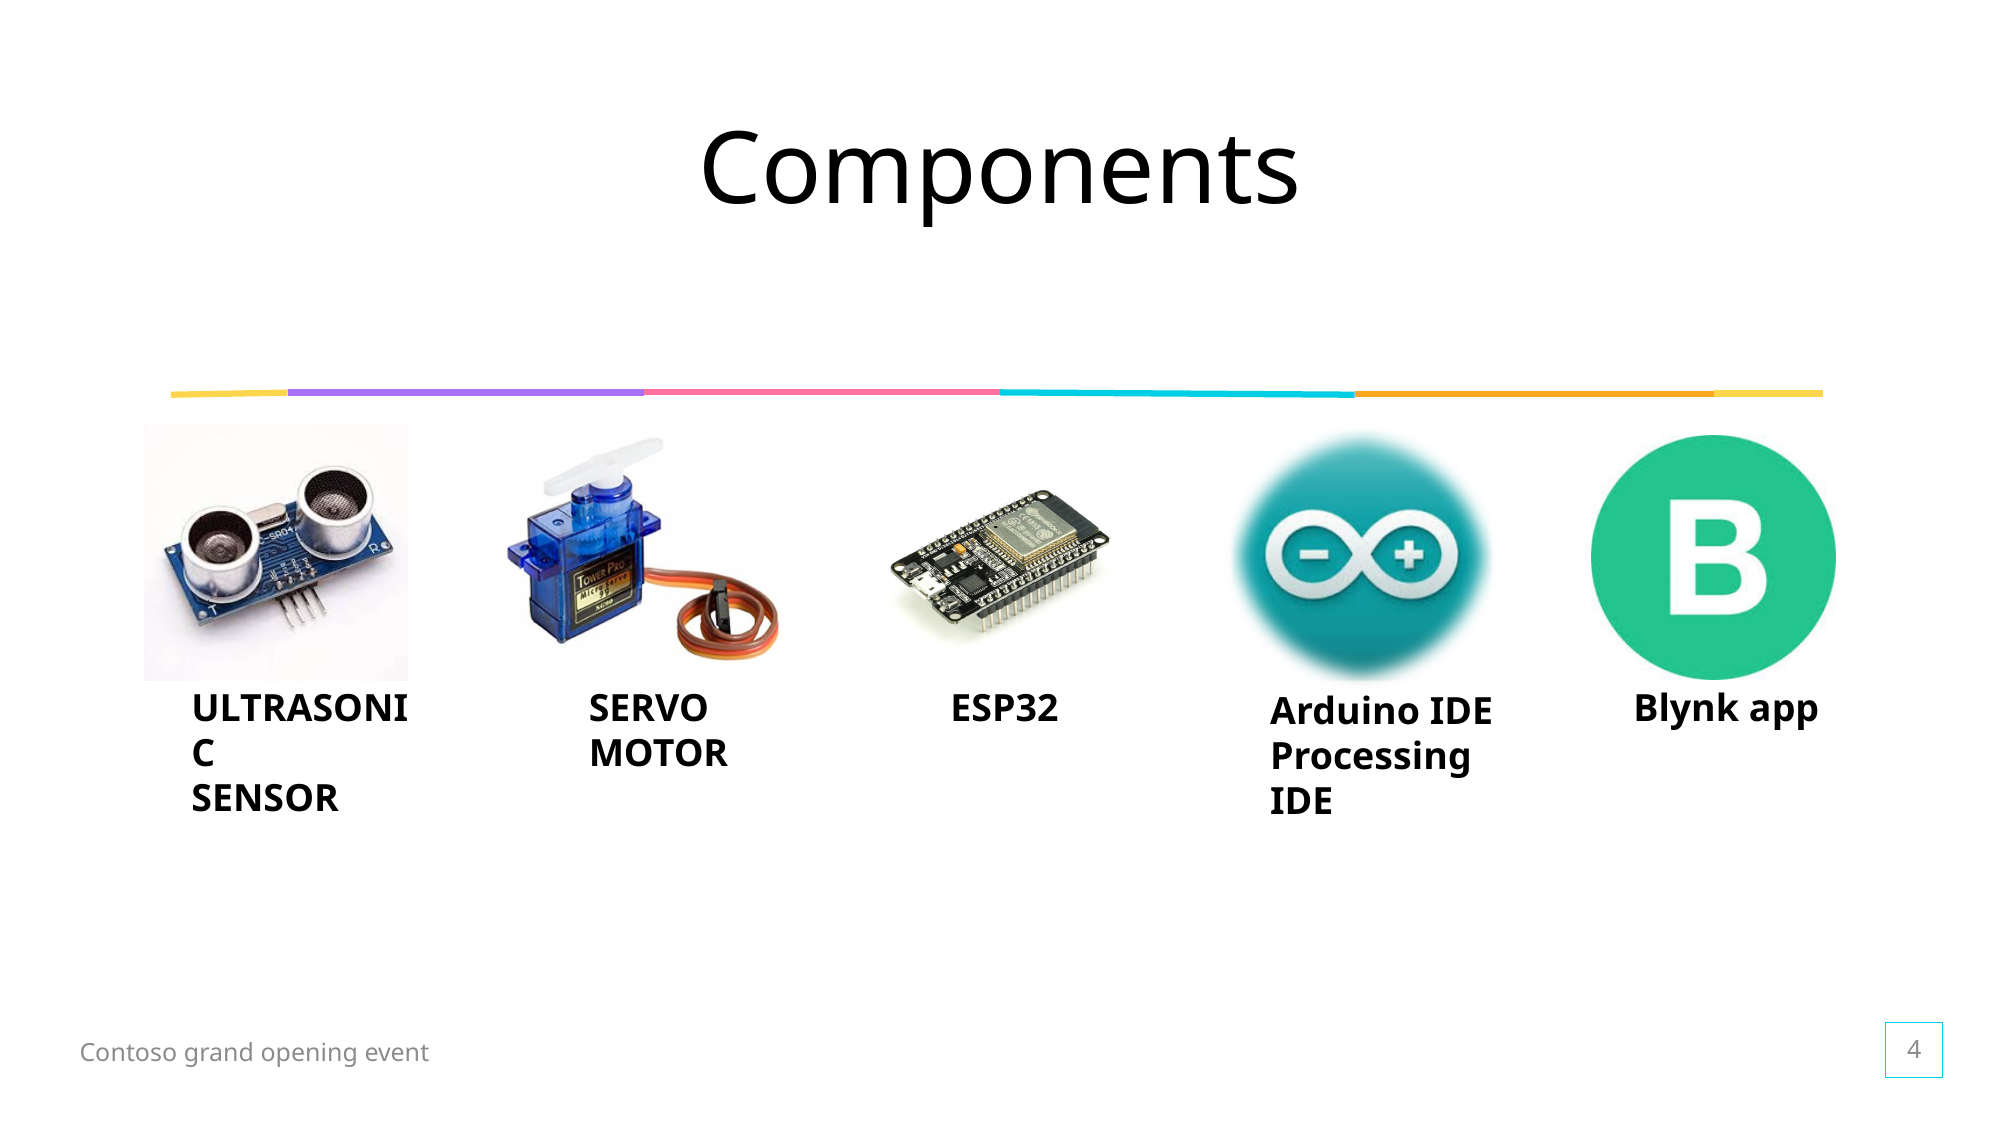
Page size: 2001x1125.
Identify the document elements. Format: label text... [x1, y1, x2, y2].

picture [1591, 435, 1836, 680]
picture [1220, 420, 1503, 695]
list ESP32 [935, 676, 1161, 737]
slide_number 4 [1885, 1022, 1943, 1078]
title Components [62, 62, 1938, 280]
list Arduino IDE Processing IDE [1255, 679, 1529, 794]
list Blynk app [1618, 676, 1844, 737]
footer Contoso grand opening event [64, 1030, 467, 1076]
picture [144, 423, 408, 681]
picture [506, 436, 781, 663]
list ULTRASONIC SENSOR [176, 676, 428, 737]
list SERVO MOTOR [573, 676, 799, 737]
picture [868, 428, 1132, 692]
